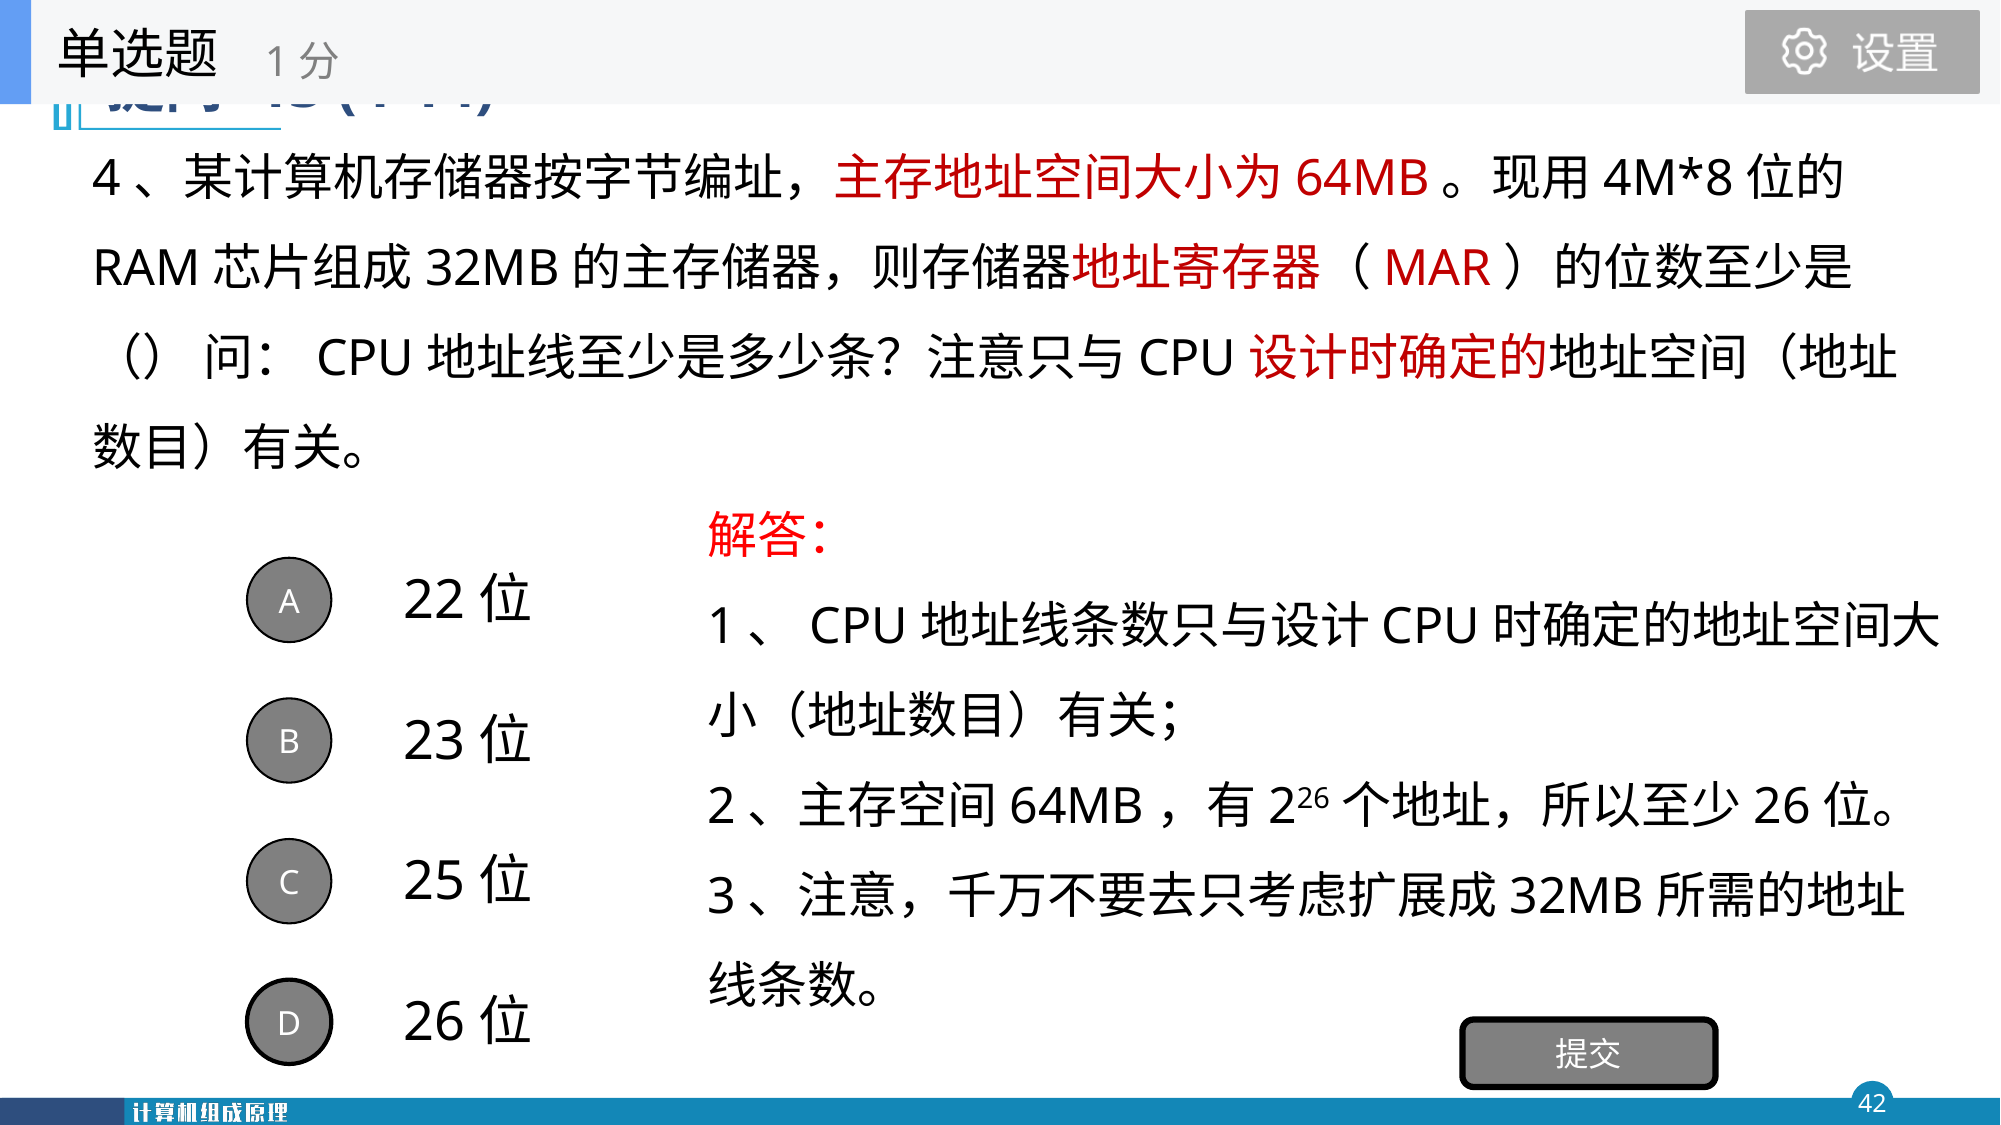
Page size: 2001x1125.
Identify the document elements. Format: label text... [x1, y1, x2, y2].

text_box C [245, 837, 333, 925]
text_box 23位 [389, 684, 692, 791]
text_box B [245, 697, 333, 784]
text_box 22位 [389, 544, 692, 650]
text_box 解答： 1、CPU地址线条数只与设计CPU时确定的地址空间大小（地址数目）有关； 2、主存空间64MB，有226个地址，所以至少26位。 3、注意，千万不要去只考虑扩展成32MB所需的地址线条数。 [692, 465, 1969, 1081]
text_box D [245, 978, 333, 1066]
text_box 26位 [389, 965, 692, 1072]
picture [1745, 10, 1980, 94]
text_box 25位 [389, 825, 692, 931]
text_box 4、某计算机存储器按字节编址，主存地址空间大小为64MB。现用4M*8位的RAM芯片组成32MB的主存储器，则存储器地址寄存器（MAR）的位数至少是（） 问：CPU地址线至少是多少条？注意只与CPU设计时确定的地址空间（地址数目）有关。 [77, 105, 1922, 497]
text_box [0, 0, 2000, 105]
text_box A [245, 556, 333, 644]
text_box 提交 [1461, 1018, 1717, 1089]
